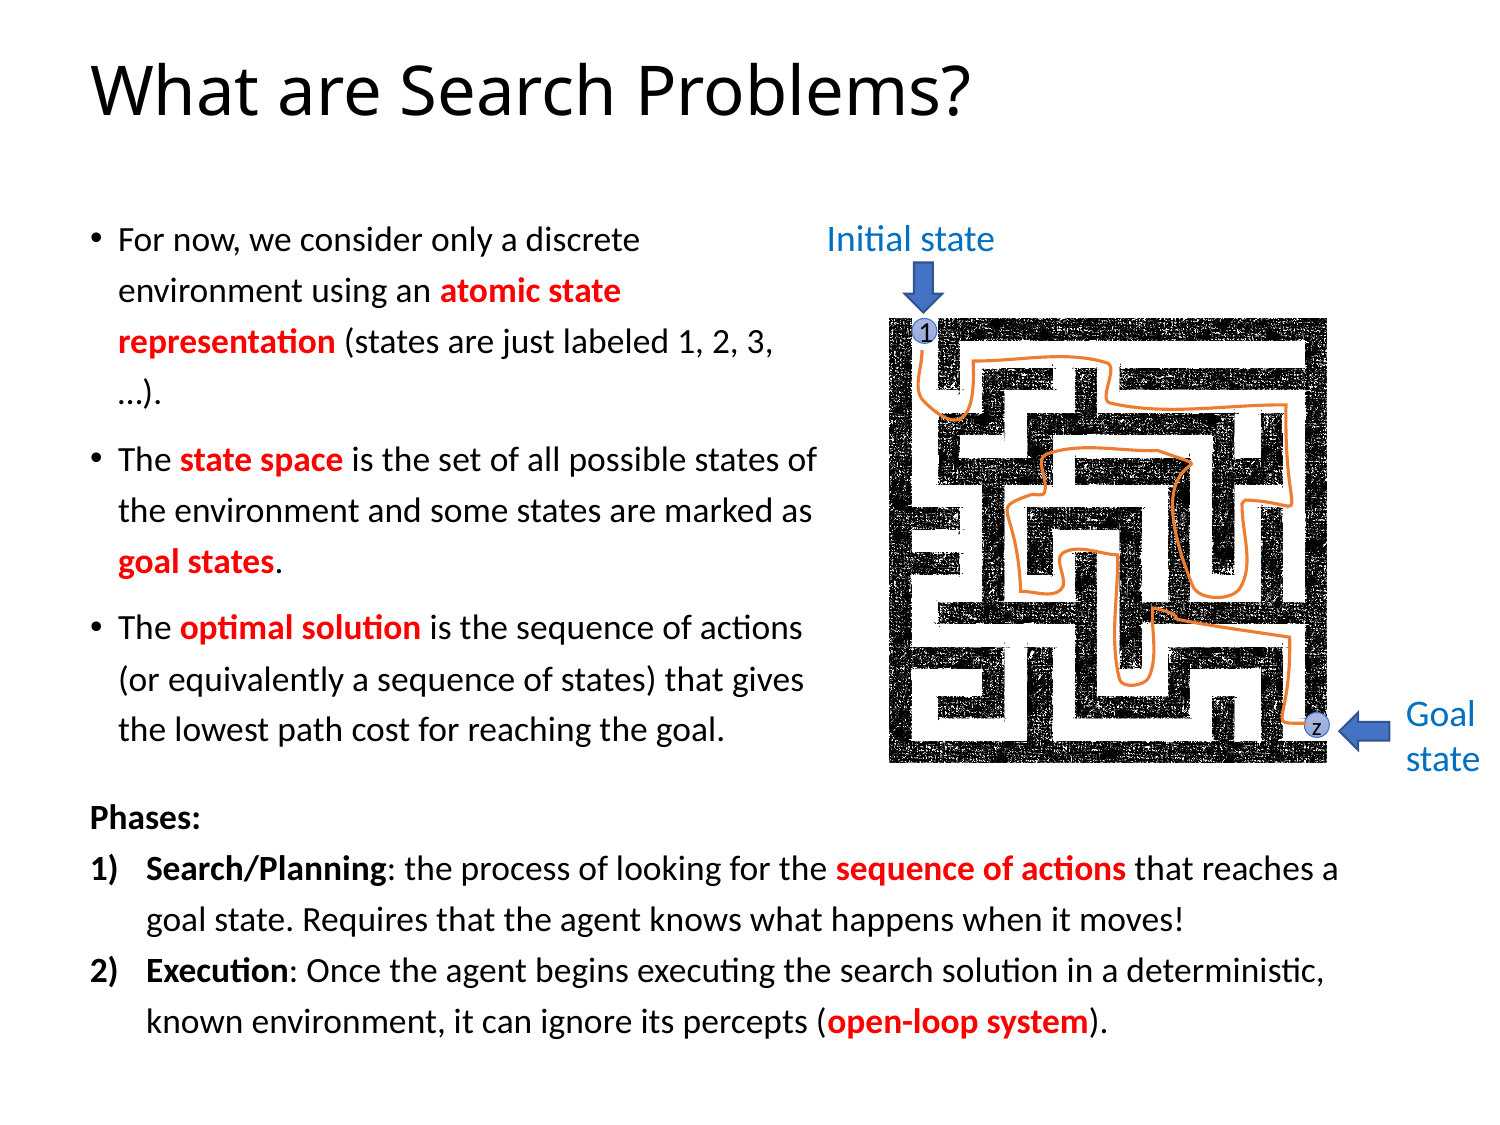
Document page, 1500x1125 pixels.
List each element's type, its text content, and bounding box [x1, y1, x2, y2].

text_box [1337, 710, 1390, 753]
text_box Phases: Search/Planning: the process of looking for the sequence of actions that reaches a goal state. Requires that the agent knows what happens when it moves! Execution: Once the agent begins executing the search solution in a deterministic, known environment, it can ignore its percepts (open-loop system). [75, 778, 1400, 1049]
text_box Goal state [1390, 681, 1500, 787]
text_box [902, 267, 945, 314]
title What are Search Problems? [75, 0, 1425, 188]
text_box Initial state [789, 206, 1033, 267]
picture [889, 318, 1327, 763]
list For now, we consider only a discrete environment using an atomic state representation (states are just labeled 1, 2, 3, …). The state space is the set of all possible states of the environment and some states are marked as goal states. The optimal solution is the sequence of actions (or equivalently a sequence of states) that gives the lowest path cost for reaching the goal. [75, 200, 838, 763]
